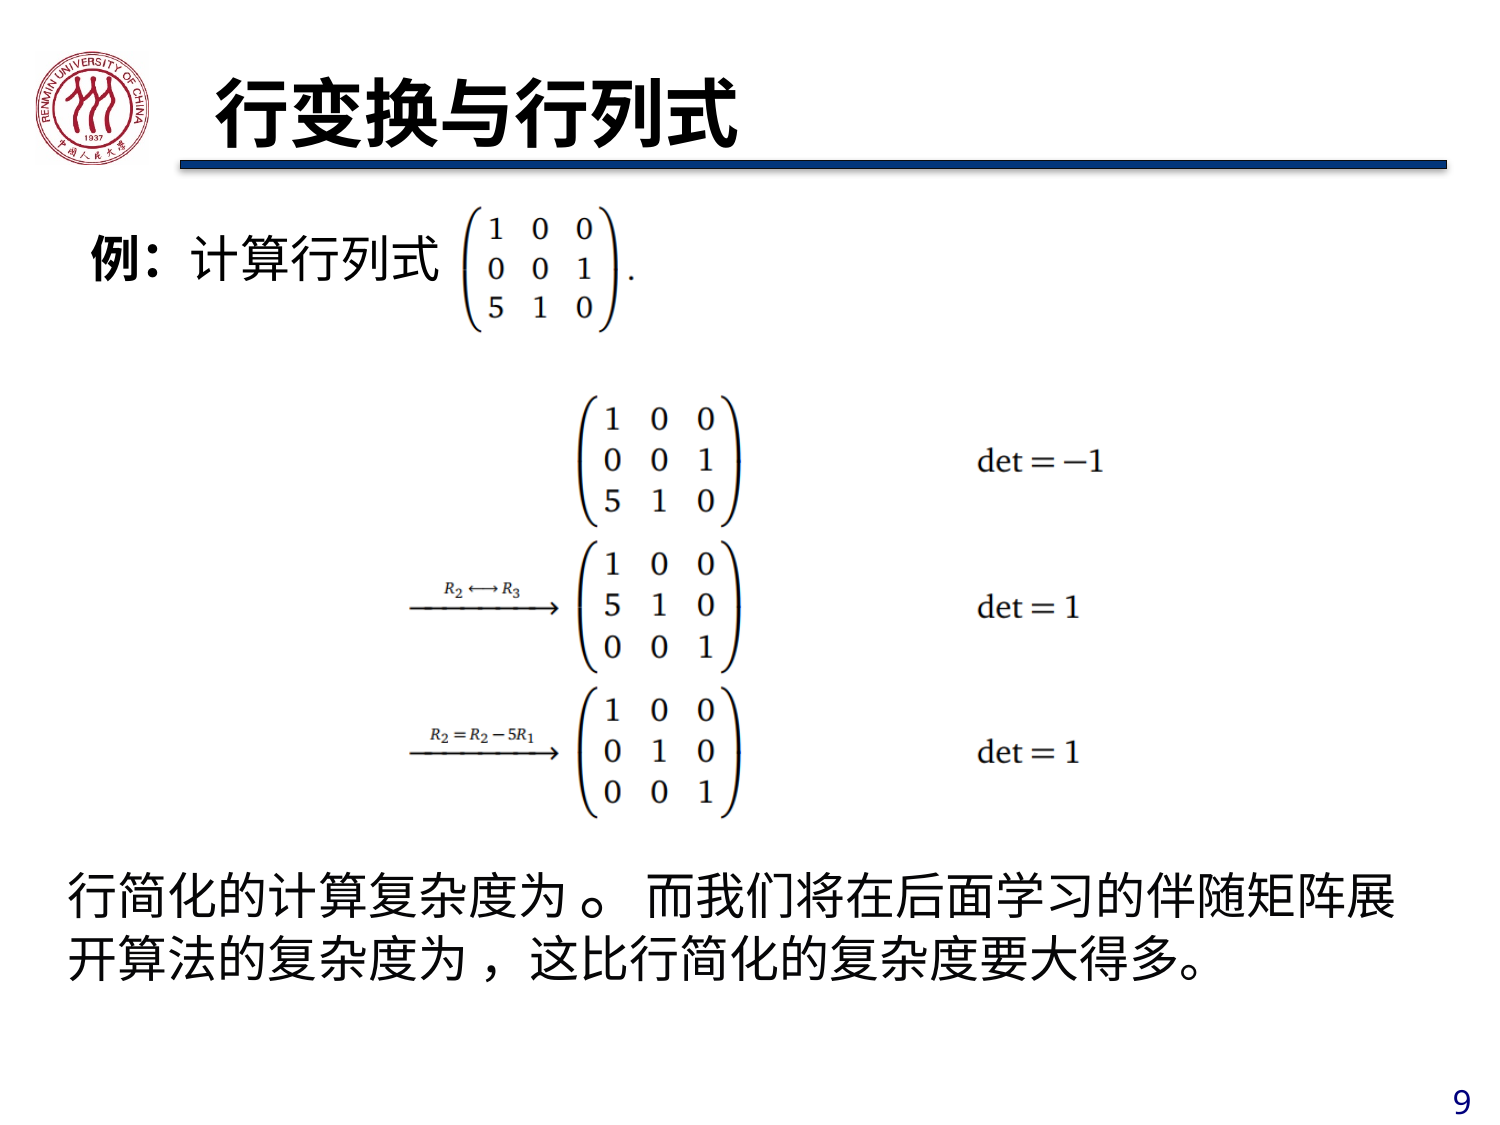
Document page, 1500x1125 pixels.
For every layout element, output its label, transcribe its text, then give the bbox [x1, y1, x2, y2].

picture [35, 51, 149, 165]
list 例：计算行列式 [75, 219, 1425, 1094]
picture [312, 196, 1200, 847]
title 行变换与行列式 [198, 18, 1407, 205]
